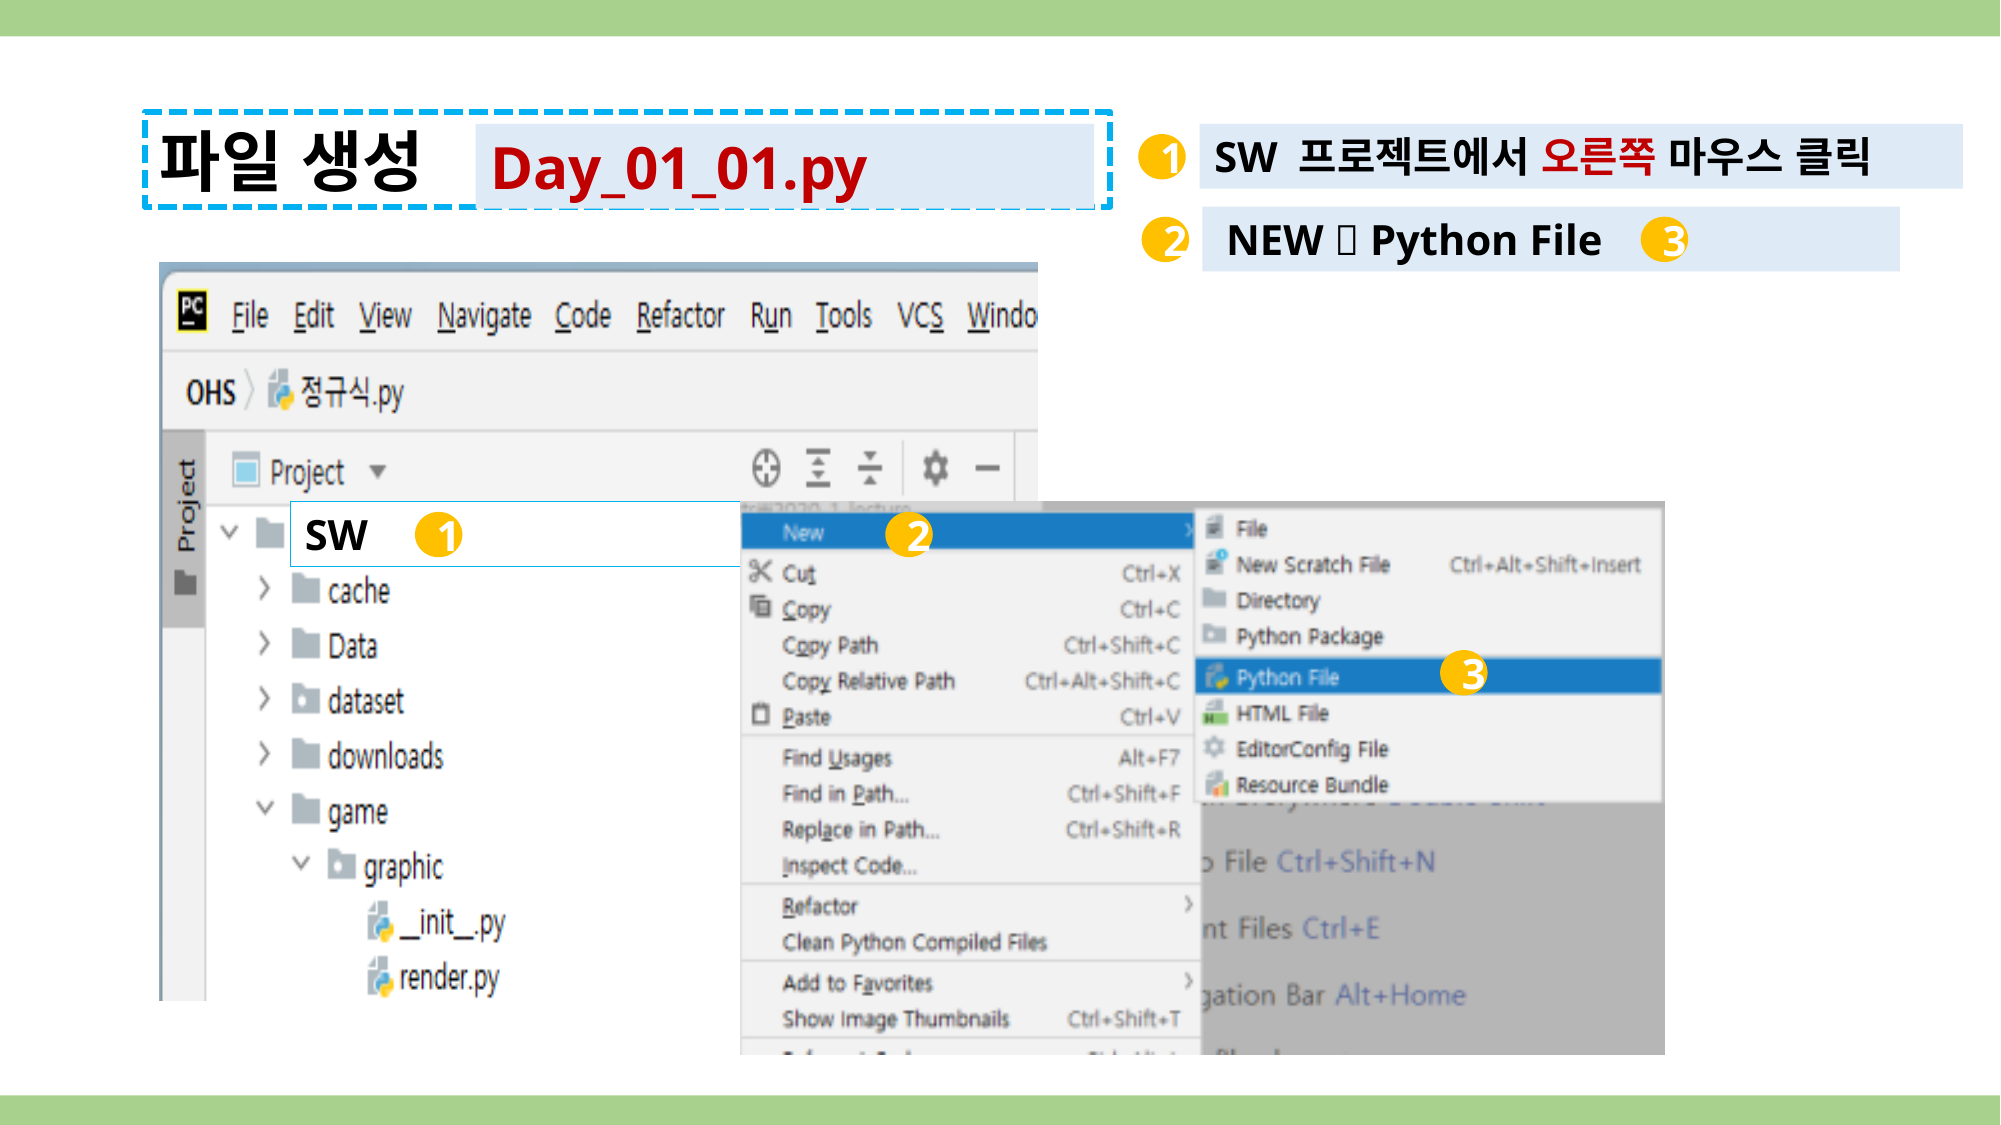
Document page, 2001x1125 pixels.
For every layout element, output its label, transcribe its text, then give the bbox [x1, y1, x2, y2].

text_box 1 [1137, 133, 1187, 181]
text_box NEW  Python File [1202, 206, 1900, 272]
text_box Day_01_01.py [475, 123, 1095, 209]
text_box 3 [1639, 215, 1690, 264]
text_box 2 [1140, 215, 1191, 264]
picture [159, 262, 1665, 1055]
text_box 파일 생성 [144, 111, 1111, 207]
text_box SW 프로젝트에서 오른쪽 마우스 클릭 [1199, 123, 1963, 189]
